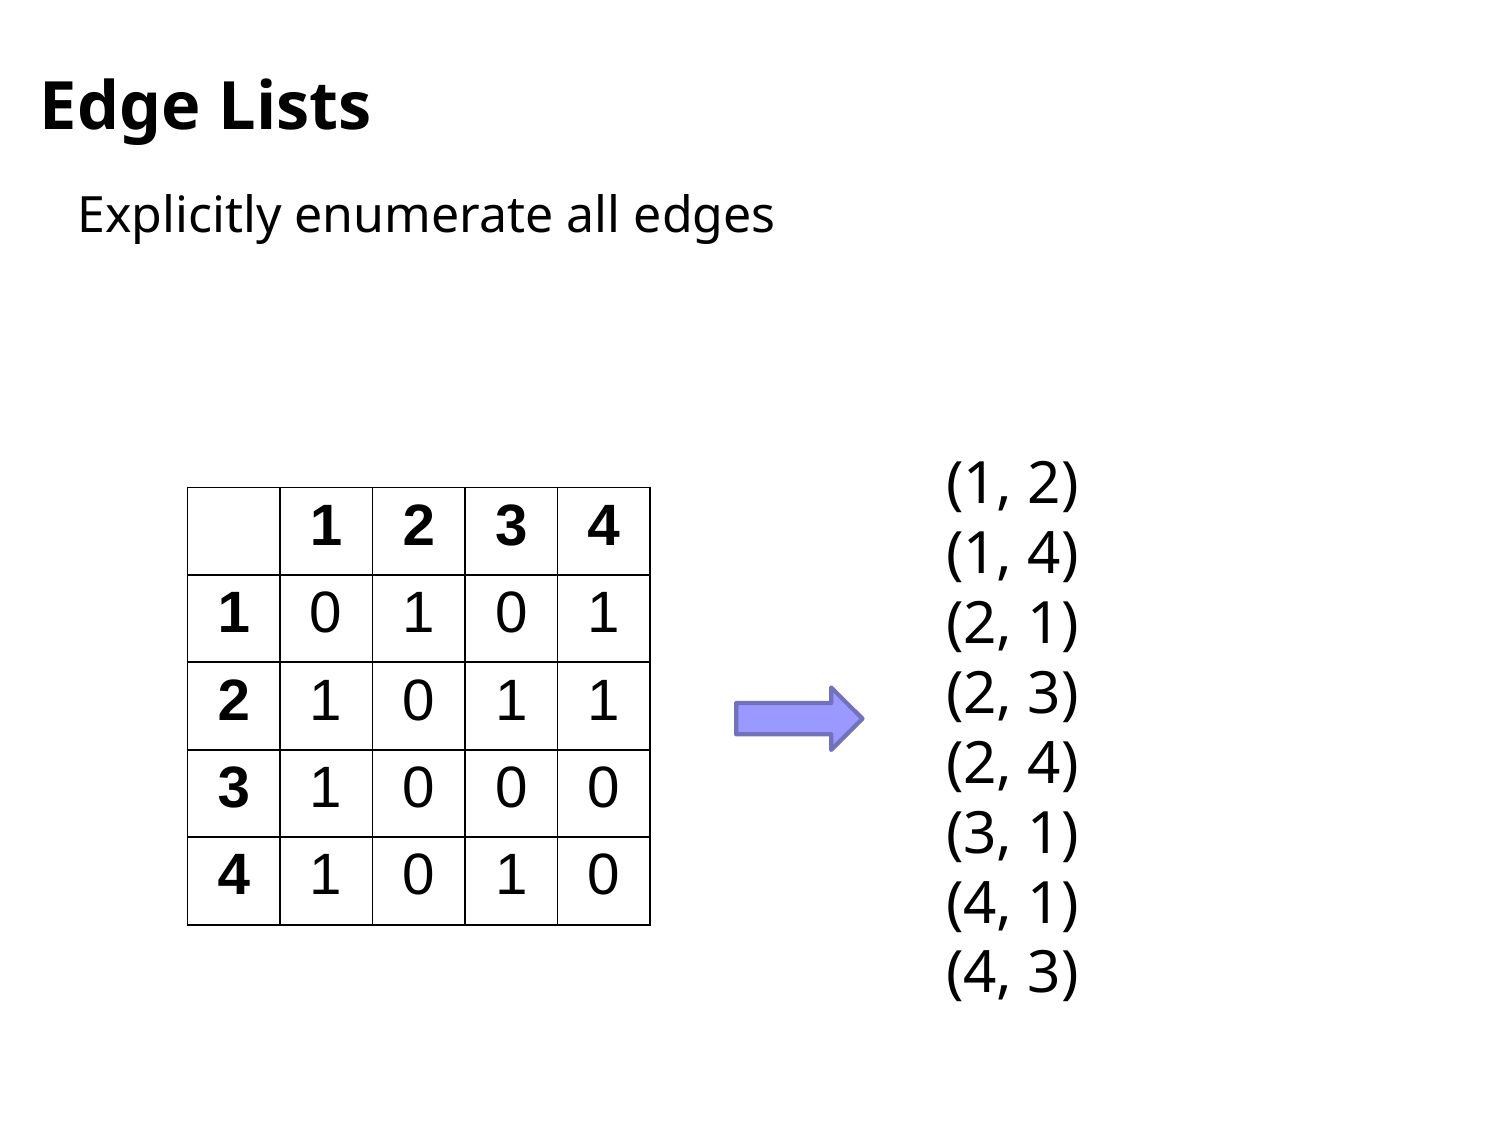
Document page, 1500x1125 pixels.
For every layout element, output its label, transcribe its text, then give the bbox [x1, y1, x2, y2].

table_cell 0 [466, 751, 557, 836]
table_header 2 [373, 488, 464, 574]
table_cell 1 [466, 838, 557, 924]
table_cell 0 [558, 751, 649, 836]
table_cell 1 [281, 751, 372, 836]
text_box [734, 685, 865, 752]
table_cell 4 [188, 838, 279, 924]
table_cell 1 [281, 838, 372, 924]
table_header [188, 488, 279, 574]
table_cell 3 [188, 751, 279, 836]
table_cell 1 [558, 576, 649, 661]
title Edge Lists [24, 18, 1451, 188]
text_box (1, 2) (1, 4) (2, 1) (2, 3) (2, 4) (3, 1) (4, 1) (4, 3) [931, 437, 1094, 1012]
table_cell 2 [188, 663, 279, 749]
table_header 4 [558, 488, 649, 574]
table_cell 0 [466, 576, 557, 661]
table_cell 1 [188, 576, 279, 661]
table_cell 0 [281, 576, 372, 661]
table_cell 1 [281, 663, 372, 749]
table_cell 0 [373, 838, 464, 924]
table_cell 1 [373, 576, 464, 661]
table_cell 0 [558, 838, 649, 924]
table_header 1 [281, 488, 372, 574]
list Explicitly enumerate all edges [62, 174, 1451, 1013]
table_cell 0 [373, 663, 464, 749]
table_header 3 [466, 488, 557, 574]
table_cell 0 [373, 751, 464, 836]
table_cell 1 [558, 663, 649, 749]
table_cell 1 [466, 663, 557, 749]
